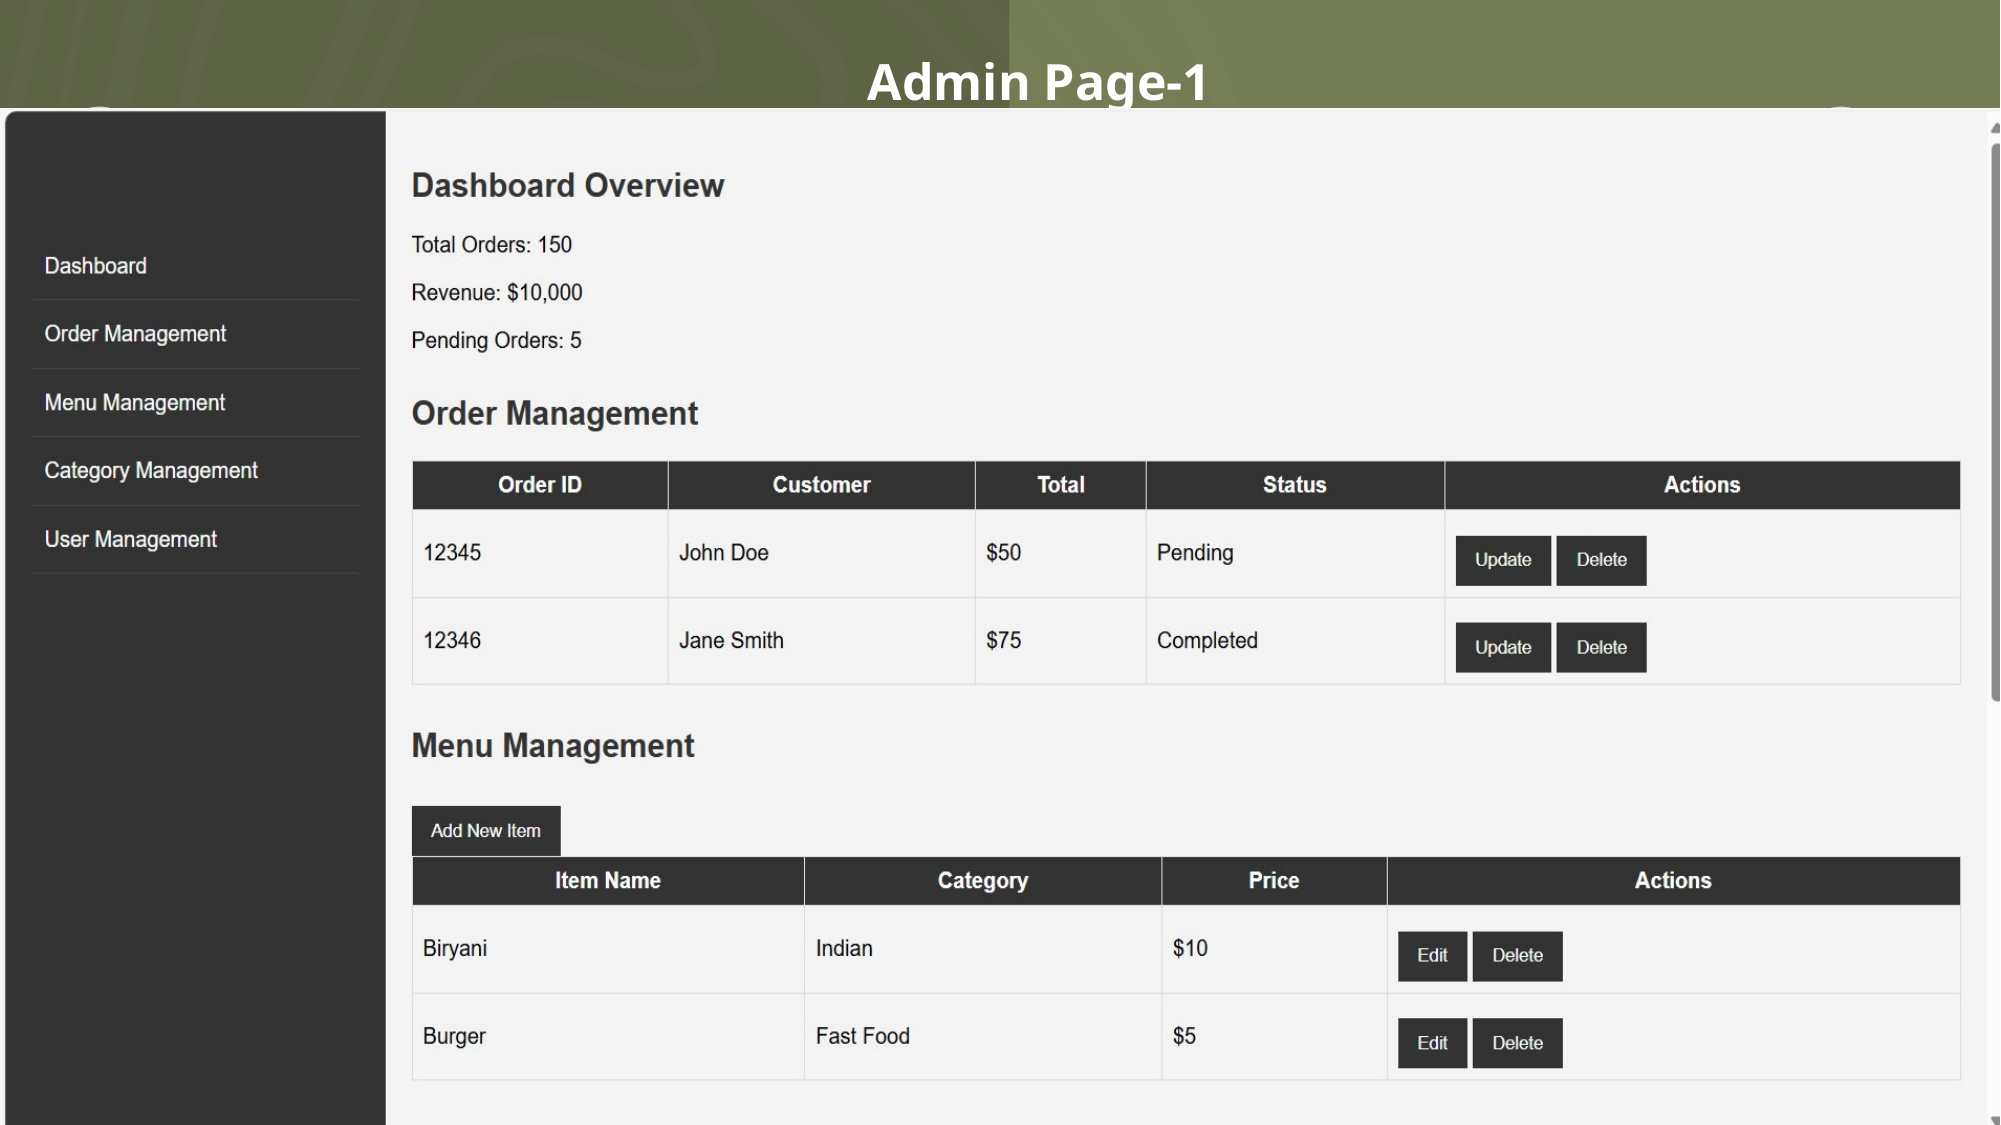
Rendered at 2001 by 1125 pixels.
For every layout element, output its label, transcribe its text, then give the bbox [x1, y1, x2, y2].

text_box Admin Page-1 [852, 42, 1302, 108]
picture [0, 18, 2000, 1125]
